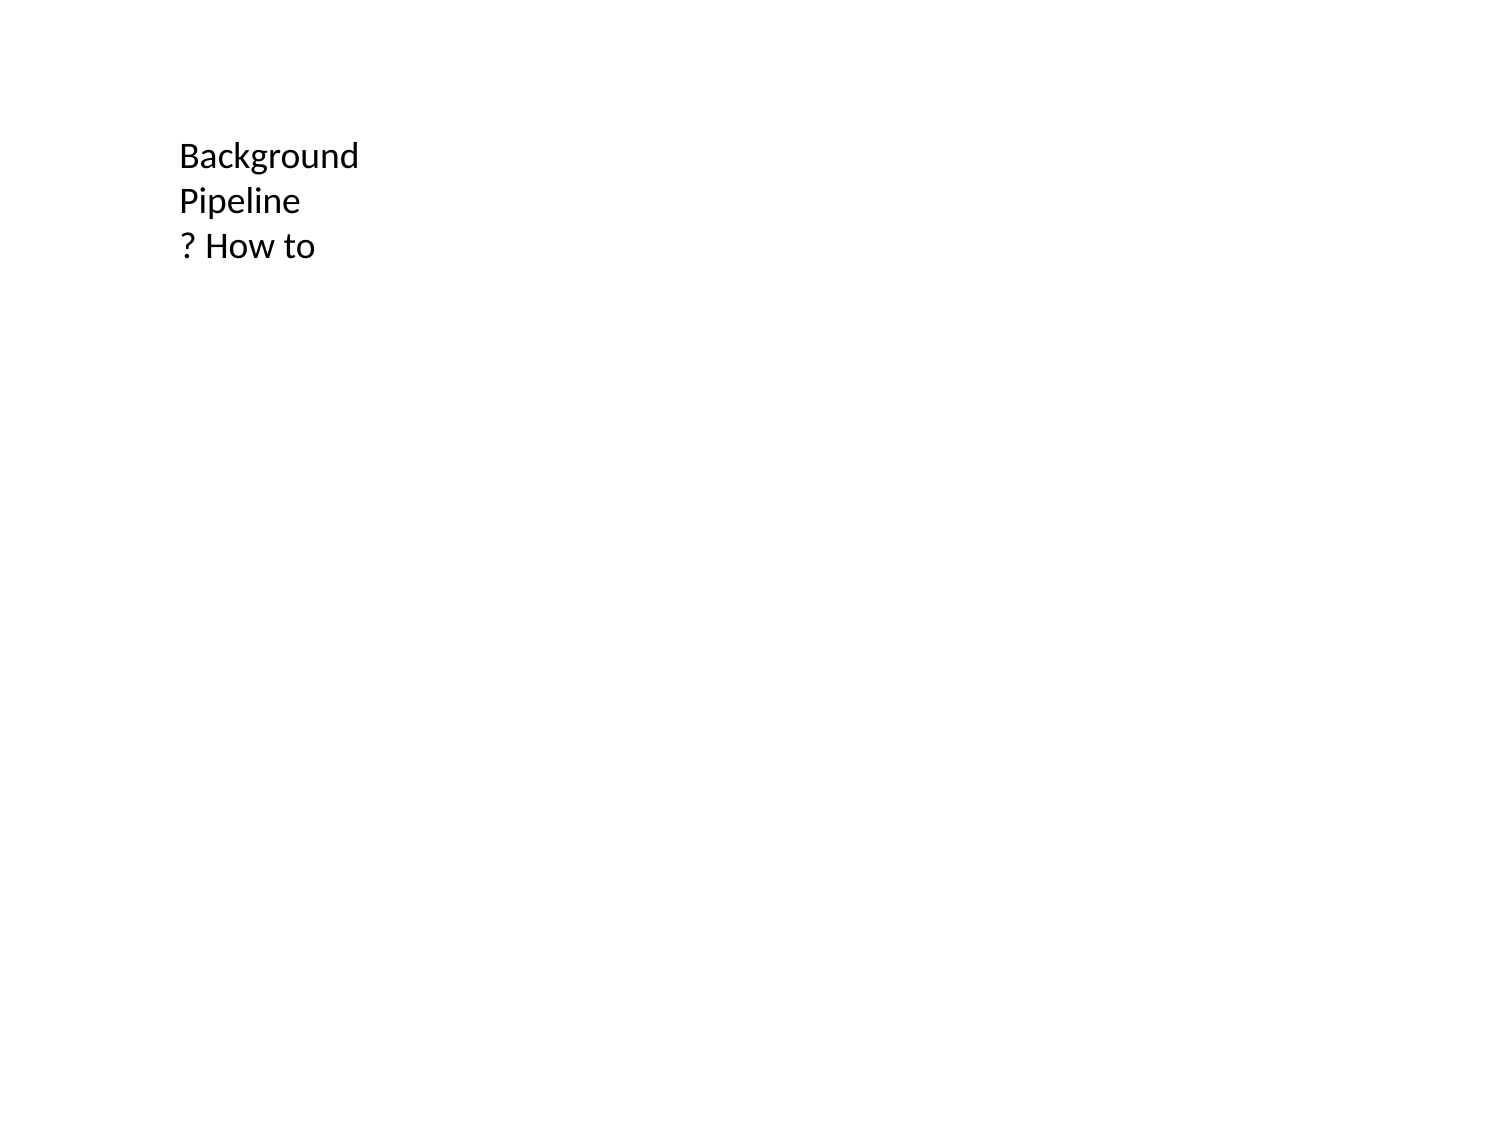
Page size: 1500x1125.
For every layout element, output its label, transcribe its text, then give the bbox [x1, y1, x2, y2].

text_box Background Pipeline ? How to [164, 124, 375, 499]
